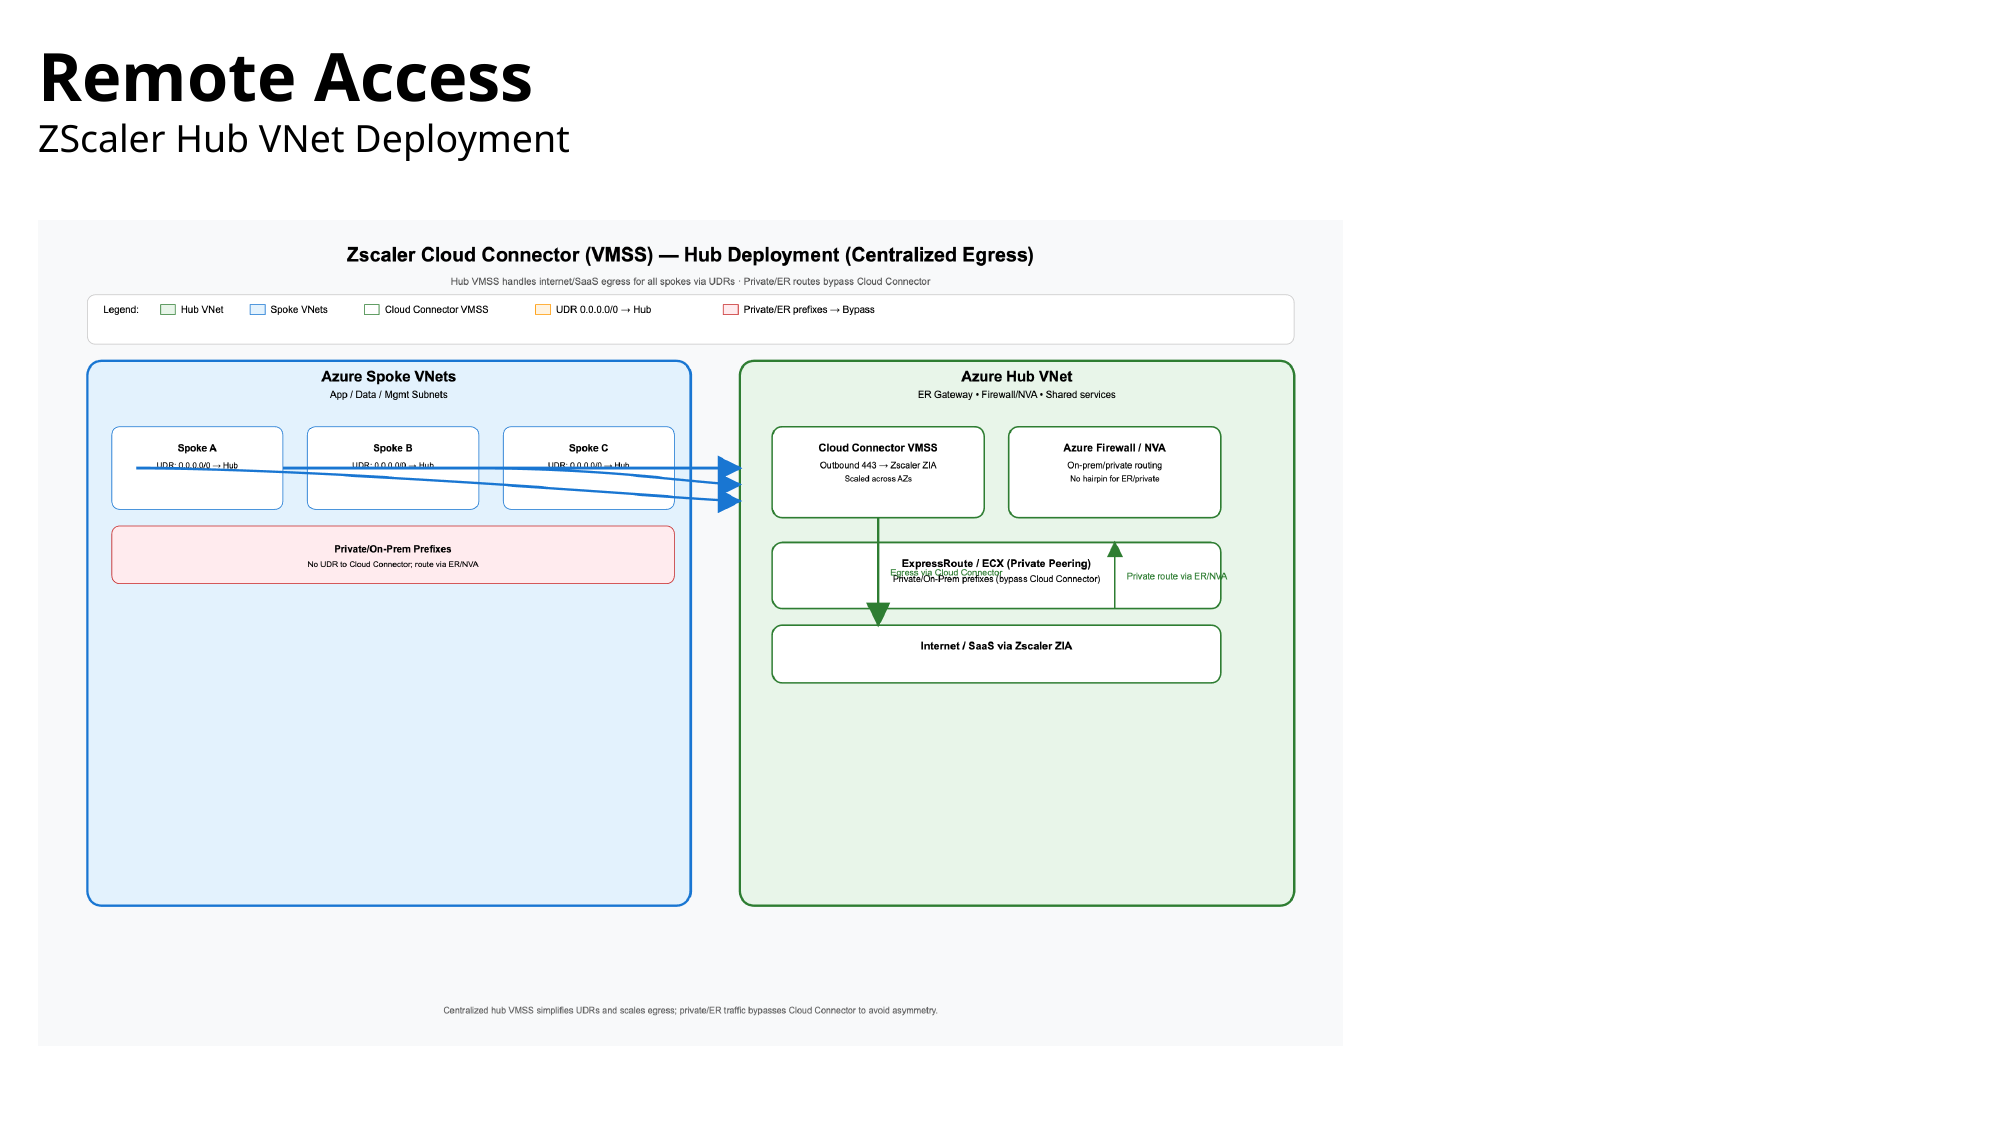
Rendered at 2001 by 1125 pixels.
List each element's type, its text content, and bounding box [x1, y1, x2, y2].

text_box ZScaler Hub VNet Deployment [38, 114, 1356, 160]
picture [37, 219, 1343, 1046]
text_box Remote Access [38, 34, 1356, 114]
